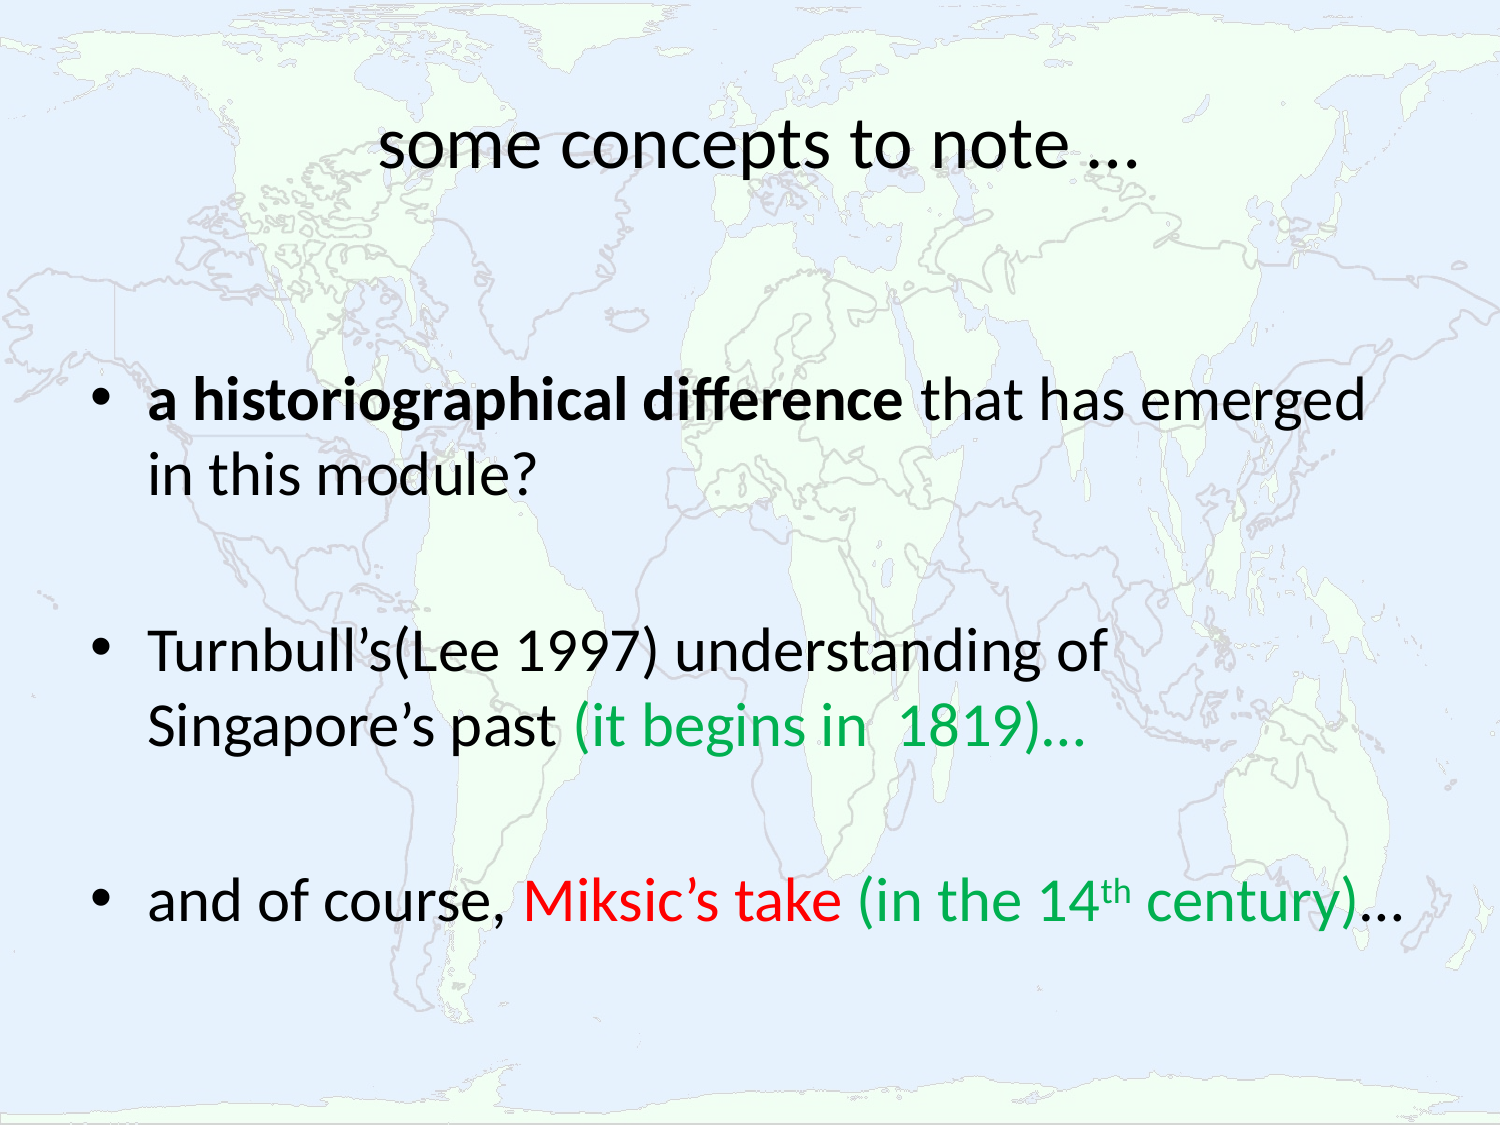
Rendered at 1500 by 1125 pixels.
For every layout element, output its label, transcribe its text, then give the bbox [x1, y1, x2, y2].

title some concepts to note … [75, 45, 1425, 233]
list a historiographical difference that has emerged in this module? Turnbull’s(Lee 1997) understanding of Singapore’s past (it begins in 1819)… and of course, Miksic’s take (in the 14th century)… [75, 262, 1425, 1005]
